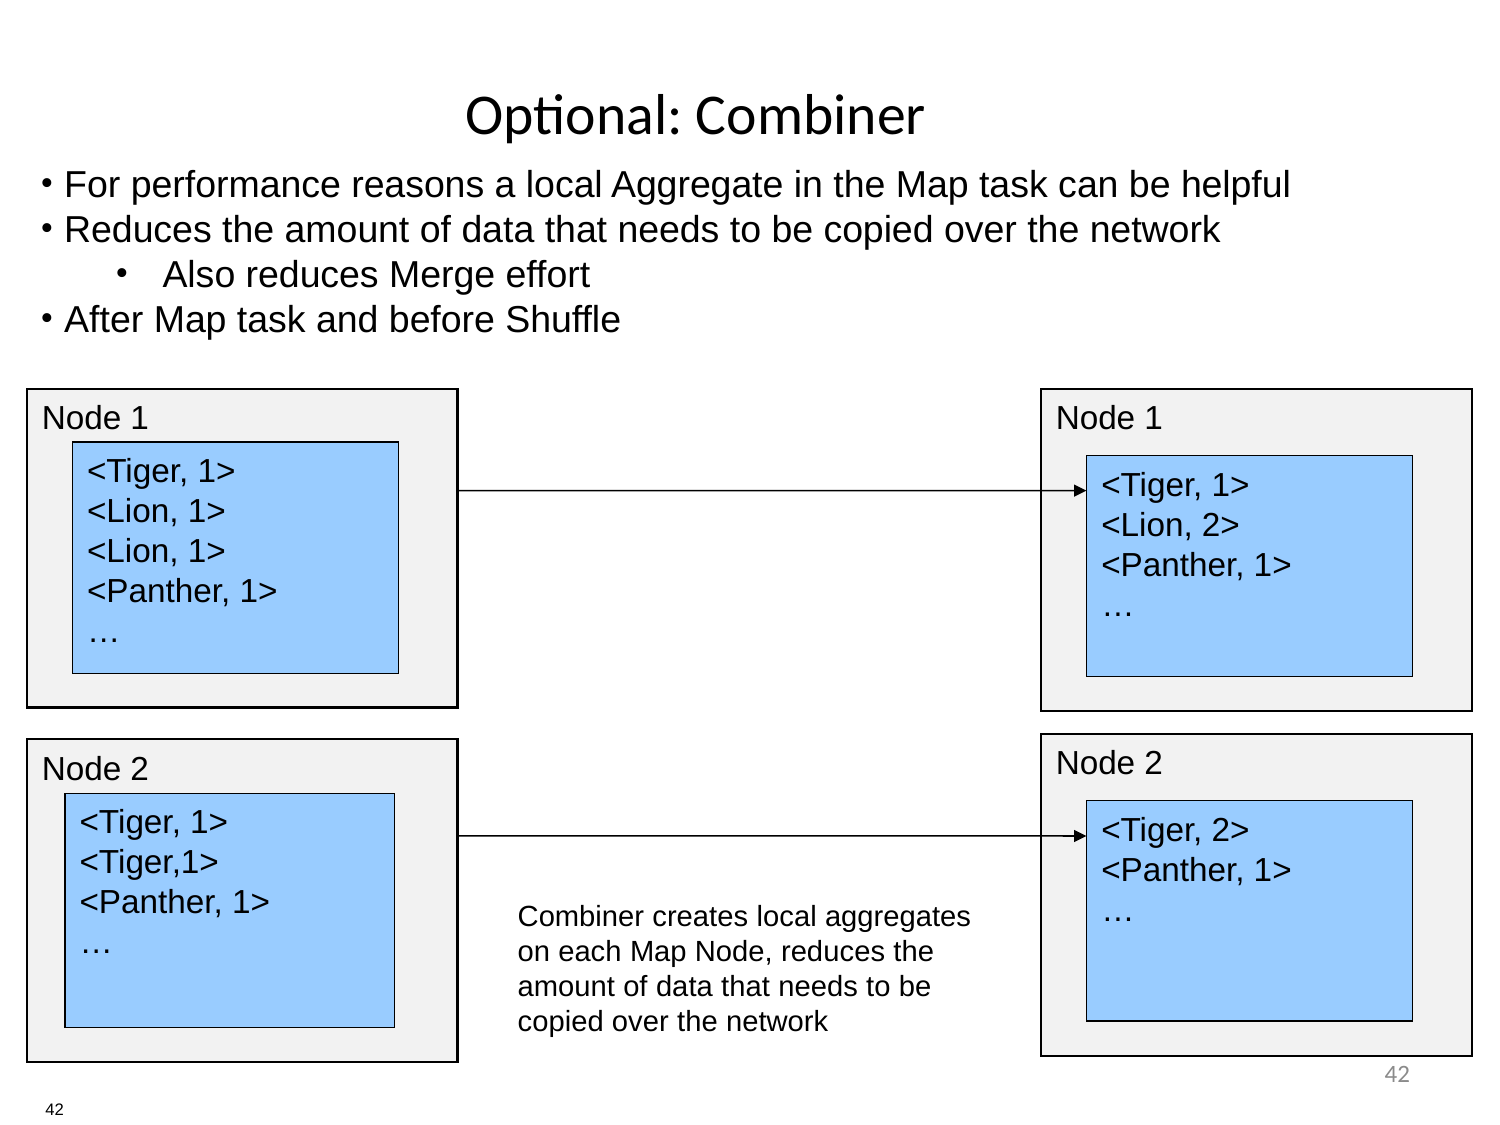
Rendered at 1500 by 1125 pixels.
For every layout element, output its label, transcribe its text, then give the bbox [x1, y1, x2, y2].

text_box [1040, 388, 1472, 712]
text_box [26, 388, 458, 708]
title Optional: Combiner [21, 68, 1384, 154]
slide_number 42 [1074, 1063, 1425, 1103]
text_box For performance reasons a local Aggregate in the Map task can be helpful Reduces the amount of data that needs to be copied over the network Also reduces Merge effort After Map task and before Shuffle [27, 153, 1384, 229]
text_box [26, 739, 458, 1062]
text_box [27, 202, 1472, 355]
text_box 42 [27, 1091, 79, 1125]
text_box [1040, 733, 1472, 1056]
text_box Combiner creates local aggregates on each Map Node, reduces the amount of data that needs to be copied over the network [502, 889, 1010, 1045]
